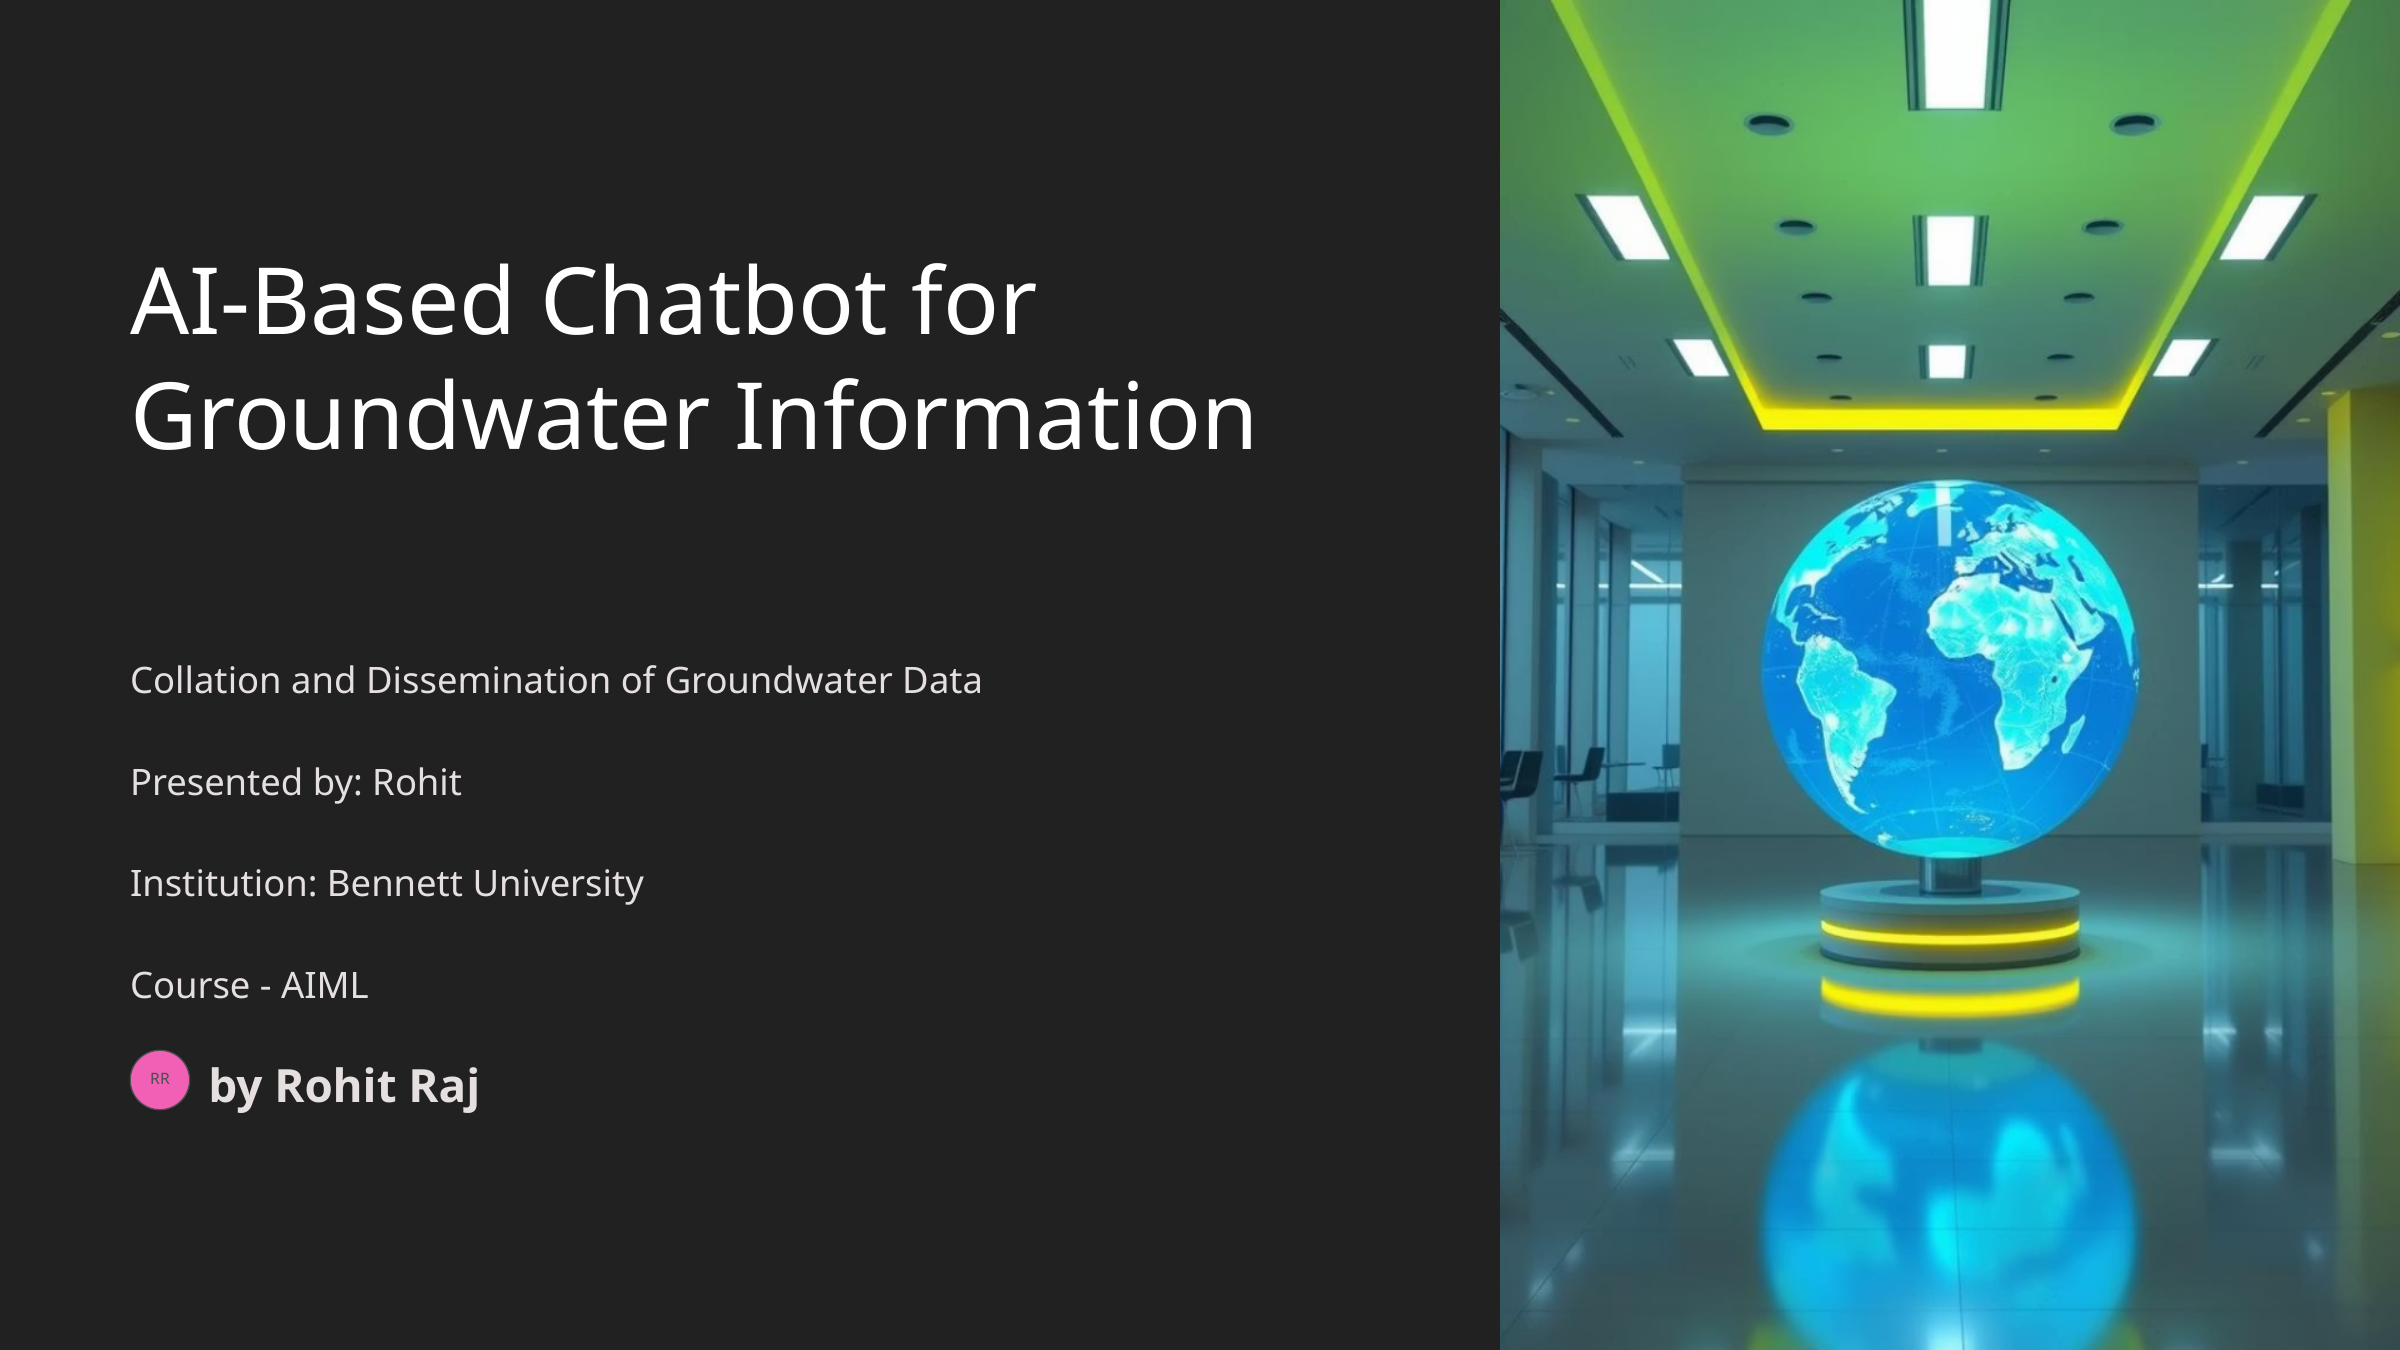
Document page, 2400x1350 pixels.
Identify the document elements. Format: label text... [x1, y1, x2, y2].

text_box Collation and Dissemination of Groundwater Data [130, 641, 1370, 702]
text_box RR [149, 1072, 170, 1088]
text_box Course - AIML [130, 946, 1370, 1006]
text_box AI-Based Chatbot for Groundwater Information [130, 237, 1370, 587]
picture [1499, 0, 2400, 1350]
text_box Presented by: Rohit [130, 743, 1370, 803]
text_box Institution: Bennett University [130, 844, 1370, 905]
text_box [130, 1050, 190, 1110]
text_box by Rohit Raj [208, 1047, 458, 1113]
